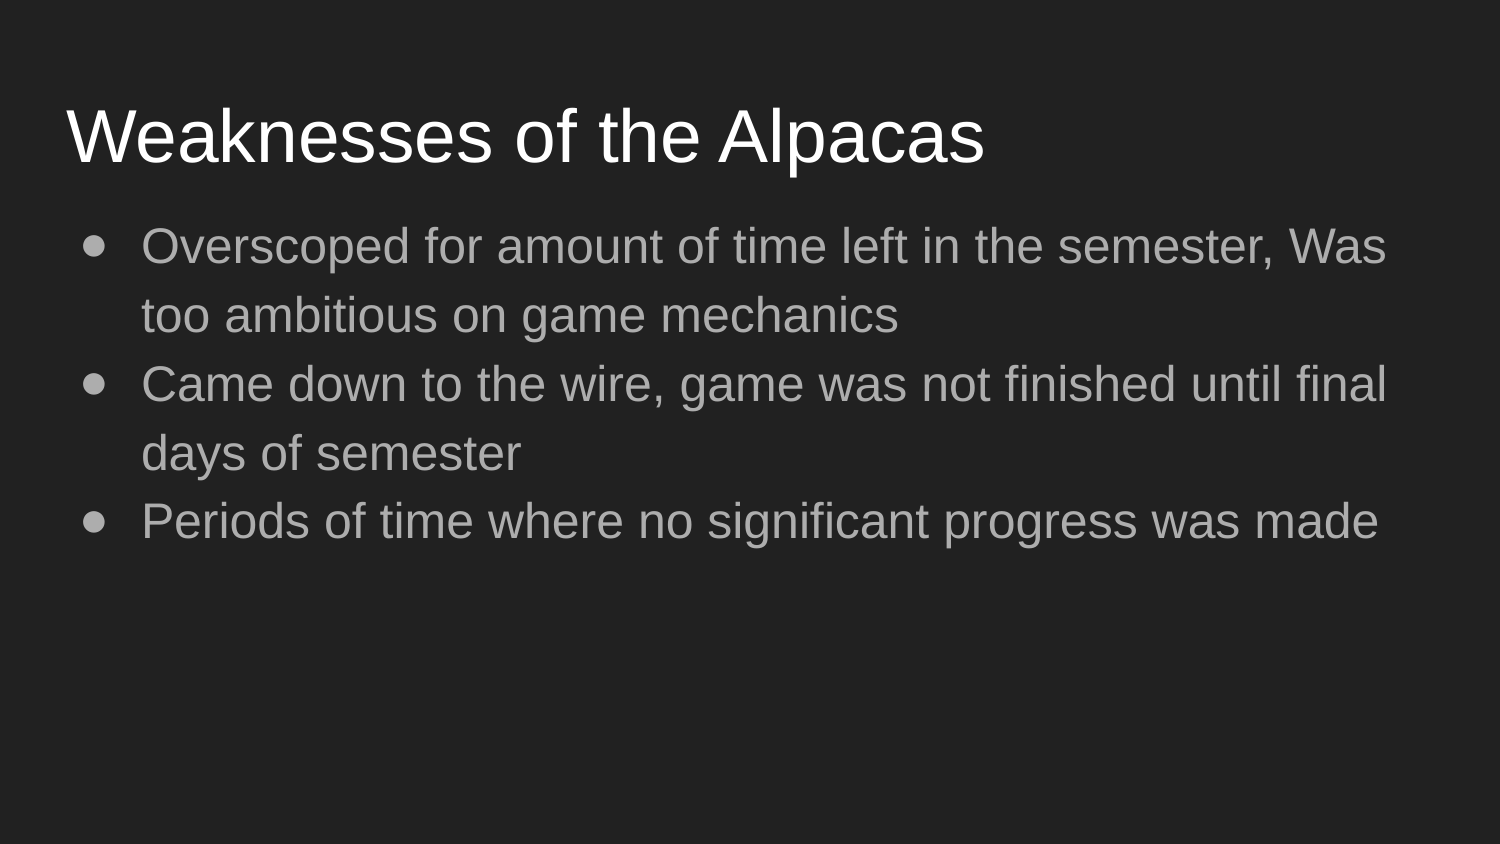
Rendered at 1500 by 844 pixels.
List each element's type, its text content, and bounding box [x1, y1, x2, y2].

list Overscoped for amount of time left in the semester, Was too ambitious on game mechanics Came down to the wire, game was not finished until final days of semester Periods of time where no significant progress was made [51, 189, 1449, 750]
title Weaknesses of the Alpacas [51, 72, 1449, 167]
